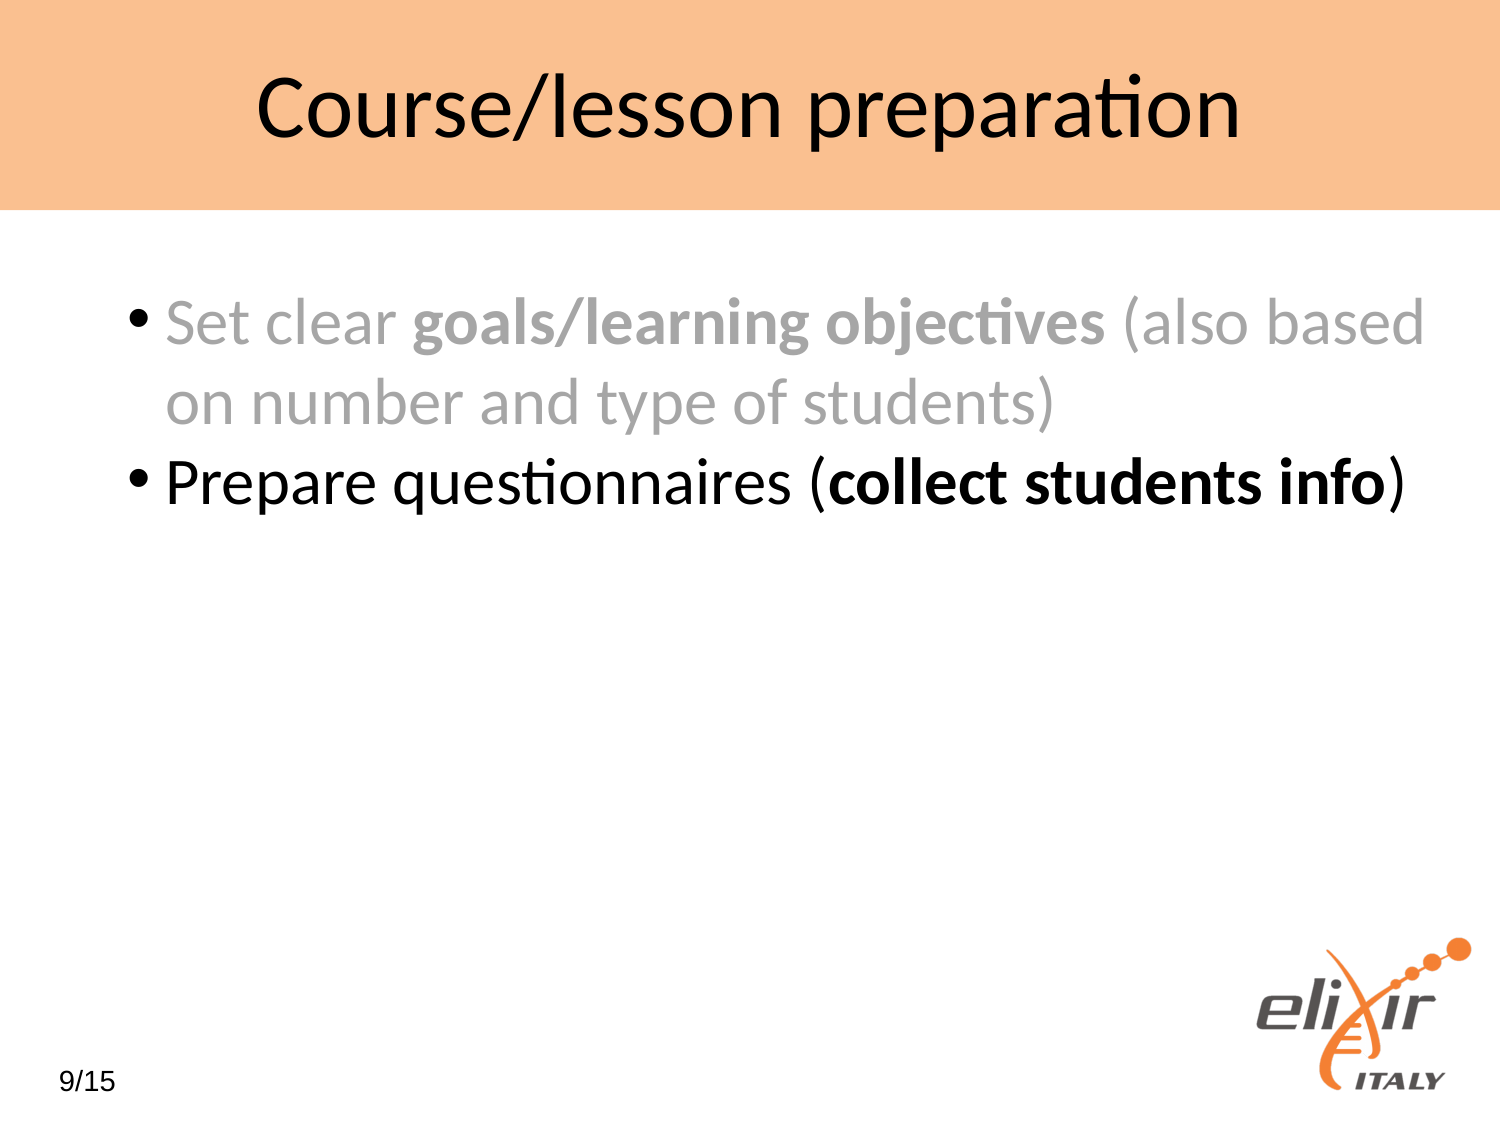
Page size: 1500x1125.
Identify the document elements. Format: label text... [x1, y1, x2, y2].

text_box 9/15 [44, 1055, 131, 1105]
list Set clear goals/learning objectives (also based on number and type of students) Prepare questionnaires (collect students info) [75, 262, 1456, 1005]
title Course/lesson preparation [75, 7, 1425, 196]
picture [1229, 914, 1500, 1125]
text_box [0, 0, 1500, 211]
